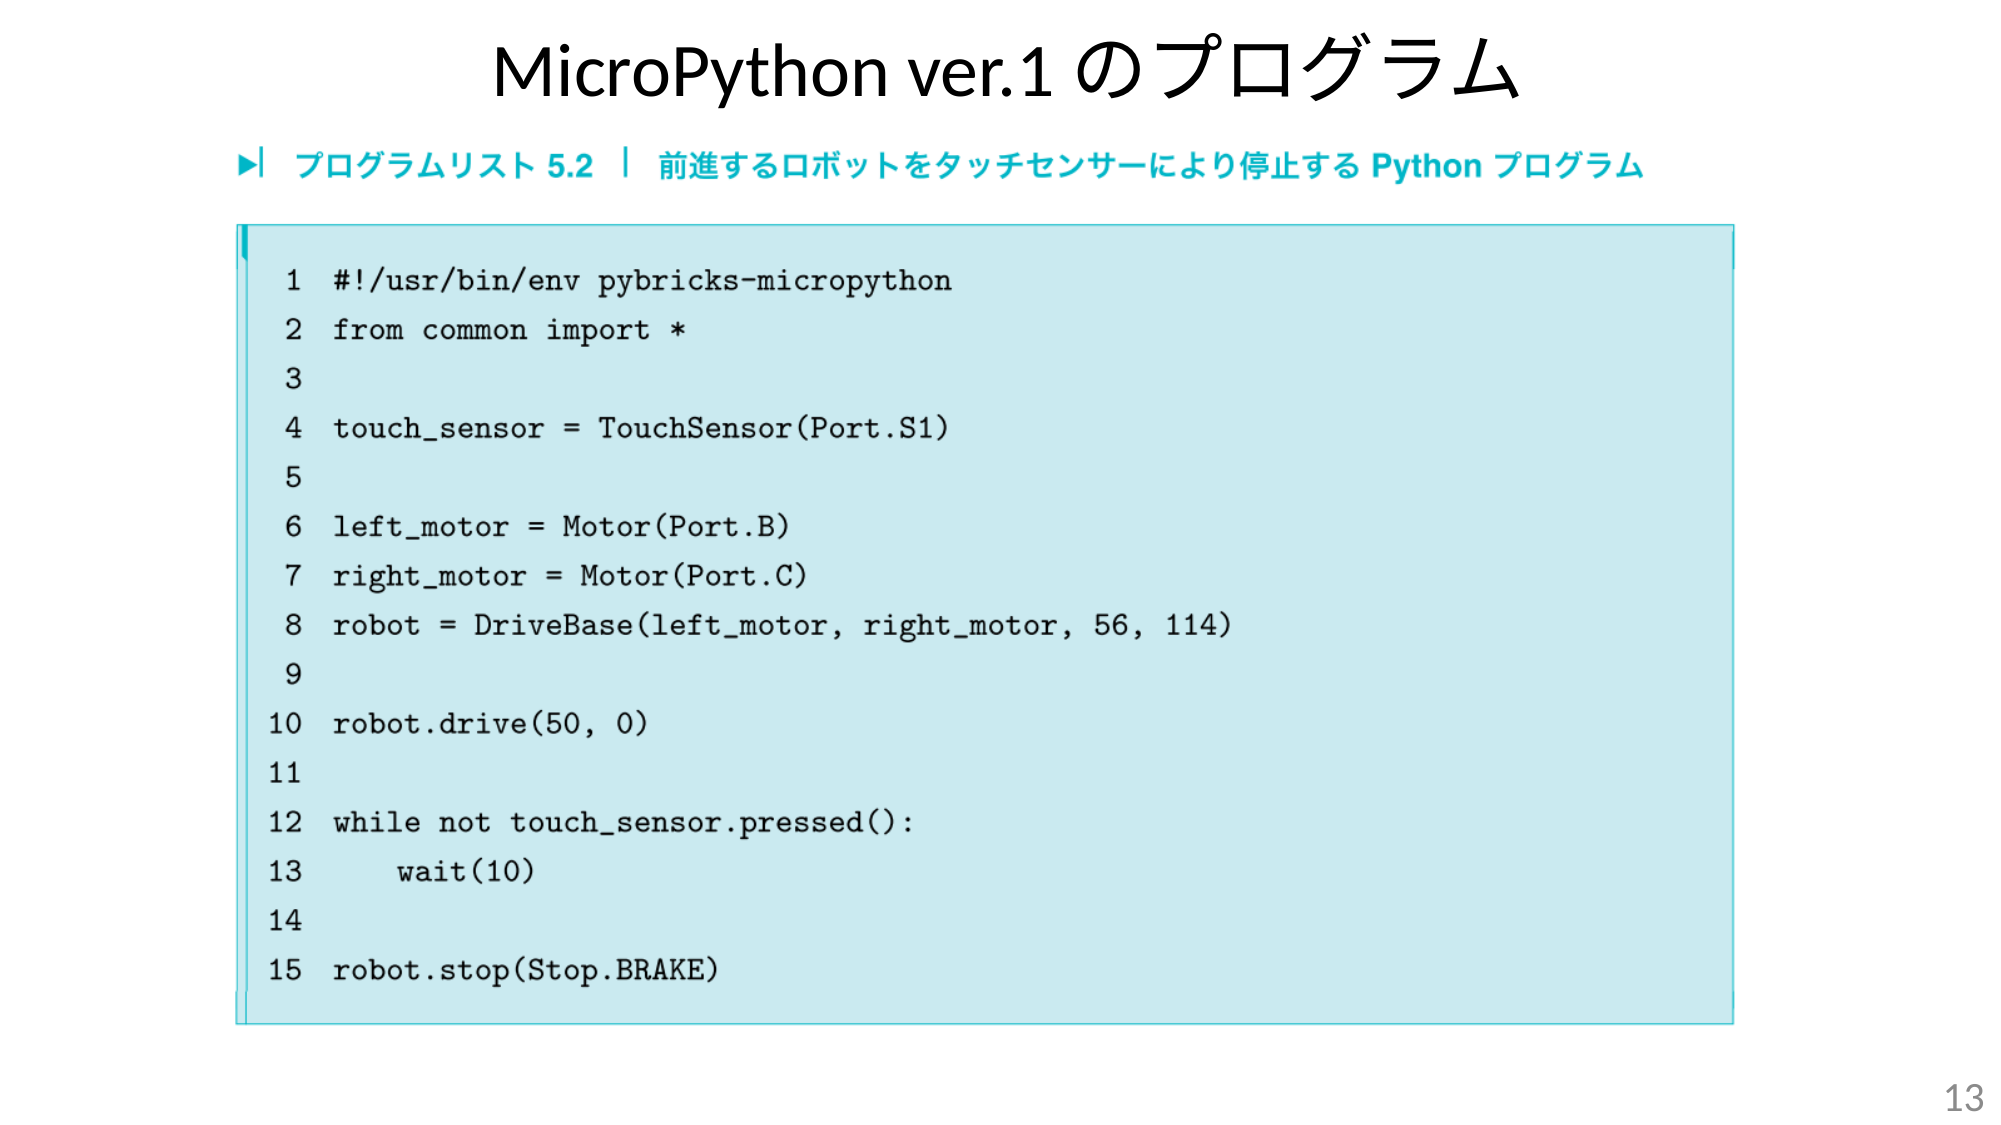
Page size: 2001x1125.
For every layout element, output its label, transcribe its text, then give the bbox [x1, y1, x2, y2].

slide_number 13 [1881, 1065, 2000, 1125]
picture [223, 144, 1747, 1038]
title MicroPython ver.1のプログラム [55, 13, 1961, 120]
